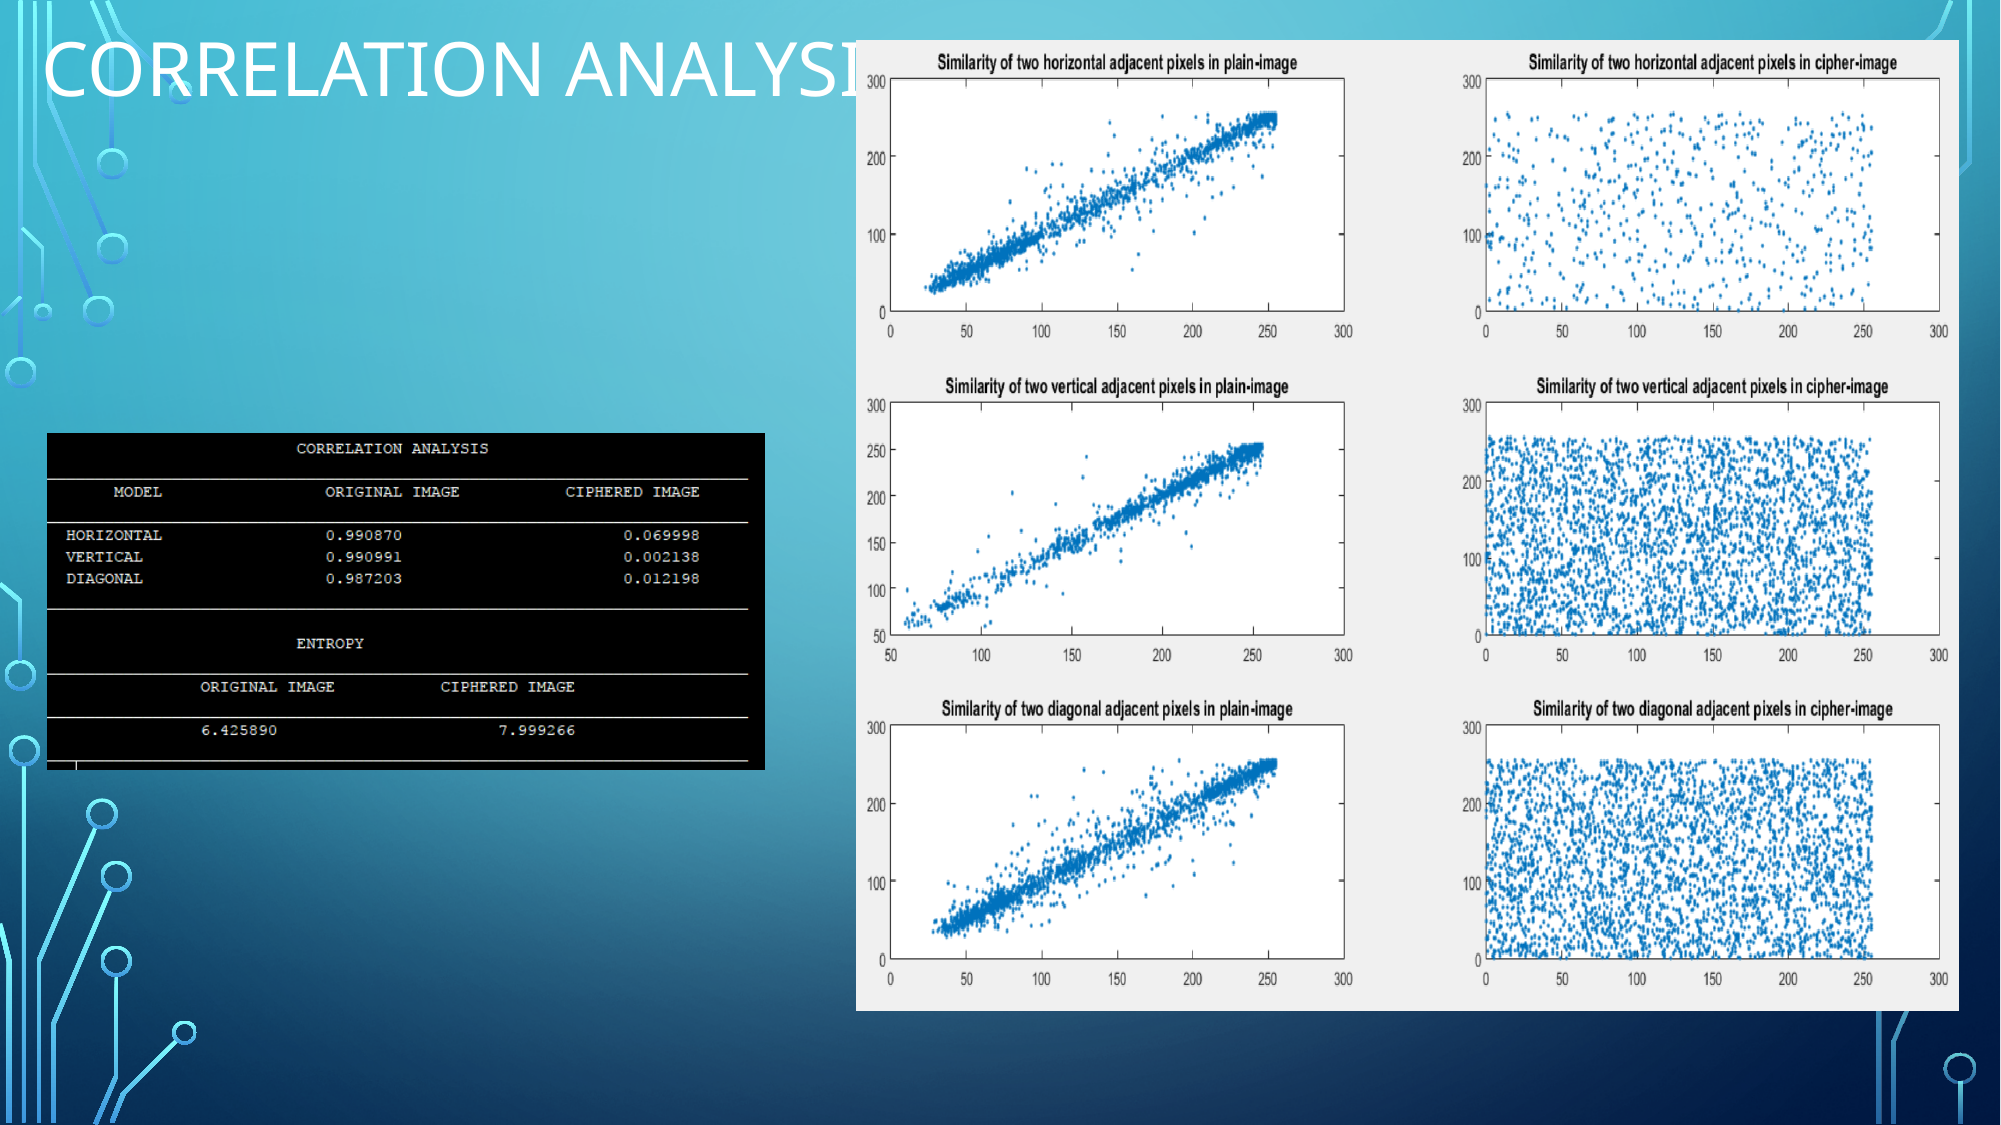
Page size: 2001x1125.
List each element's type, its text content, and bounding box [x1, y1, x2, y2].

table_cell [1967, 3, 1972, 15]
table_cell [1943, 8, 1950, 16]
table_cell [1967, 25, 1972, 49]
picture [47, 433, 765, 770]
title Correlation analysis [26, 0, 1652, 194]
table_cell [1967, 49, 1972, 64]
picture [856, 40, 1959, 1012]
